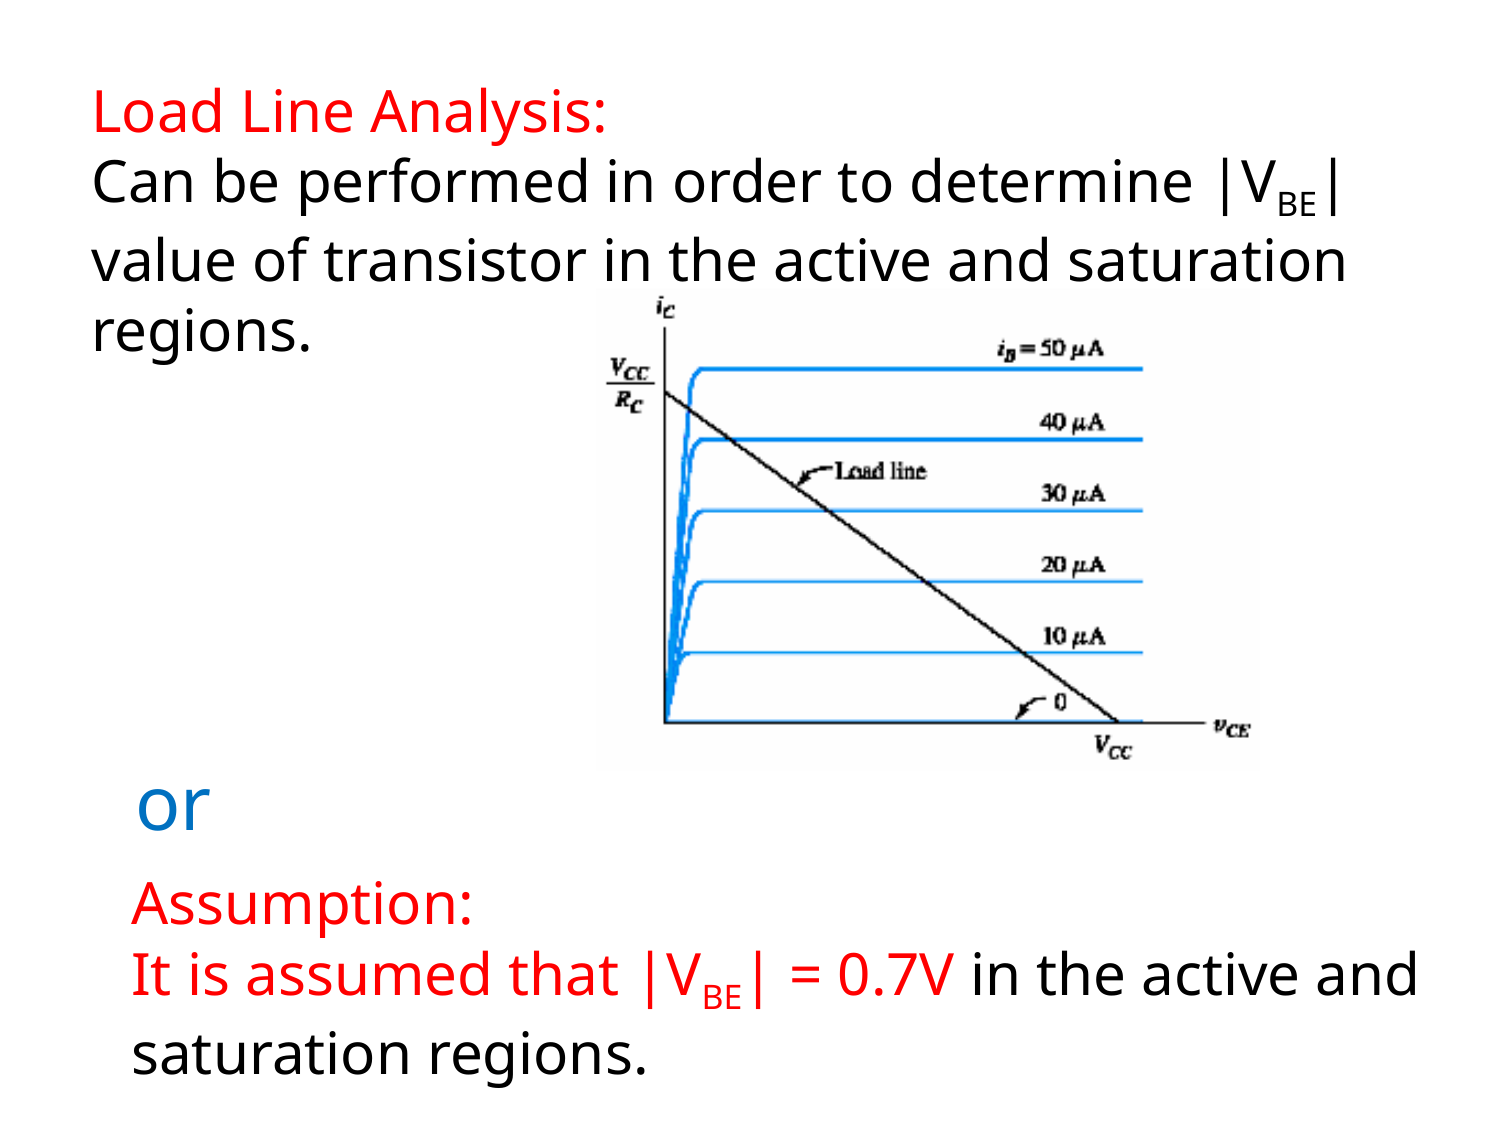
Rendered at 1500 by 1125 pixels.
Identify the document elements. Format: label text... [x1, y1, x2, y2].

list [596, 288, 1260, 771]
text_box Assumption: It is assumed that |VBE| = 0.7V in the active and saturation regions. [116, 859, 1475, 1094]
text_box or [120, 748, 286, 853]
text_box Load Line Analysis: Can be performed in order to determine |VBE| value of transistor in the active and saturation regions. [76, 66, 1436, 371]
